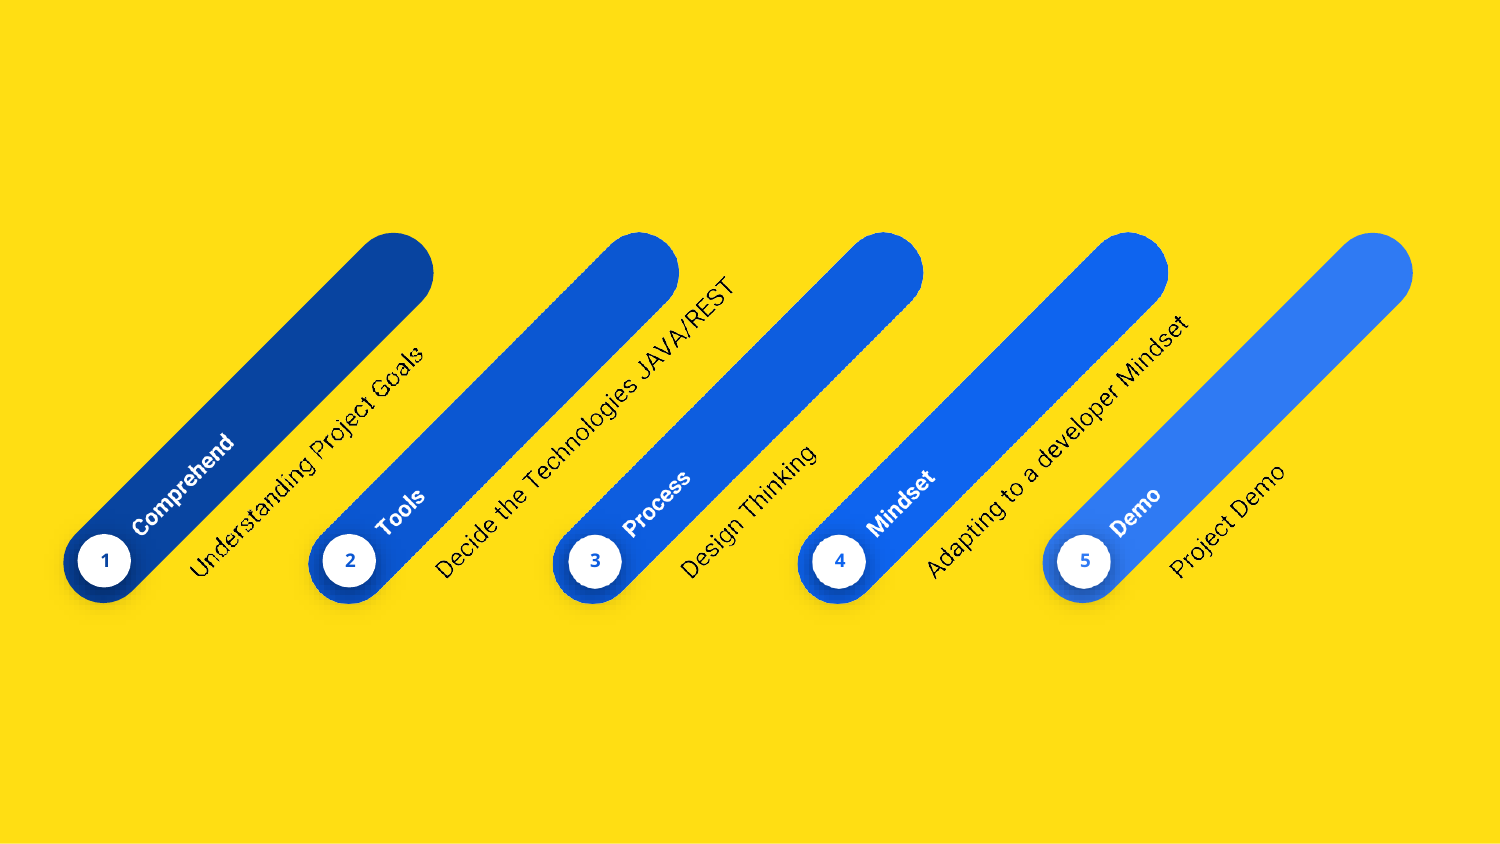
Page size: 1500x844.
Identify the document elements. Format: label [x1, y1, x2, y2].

text_box [1189, 232, 1414, 632]
text_box [817, 232, 1189, 632]
text_box [39, 232, 434, 632]
text_box [0, 0, 1500, 844]
text_box [435, 232, 817, 632]
